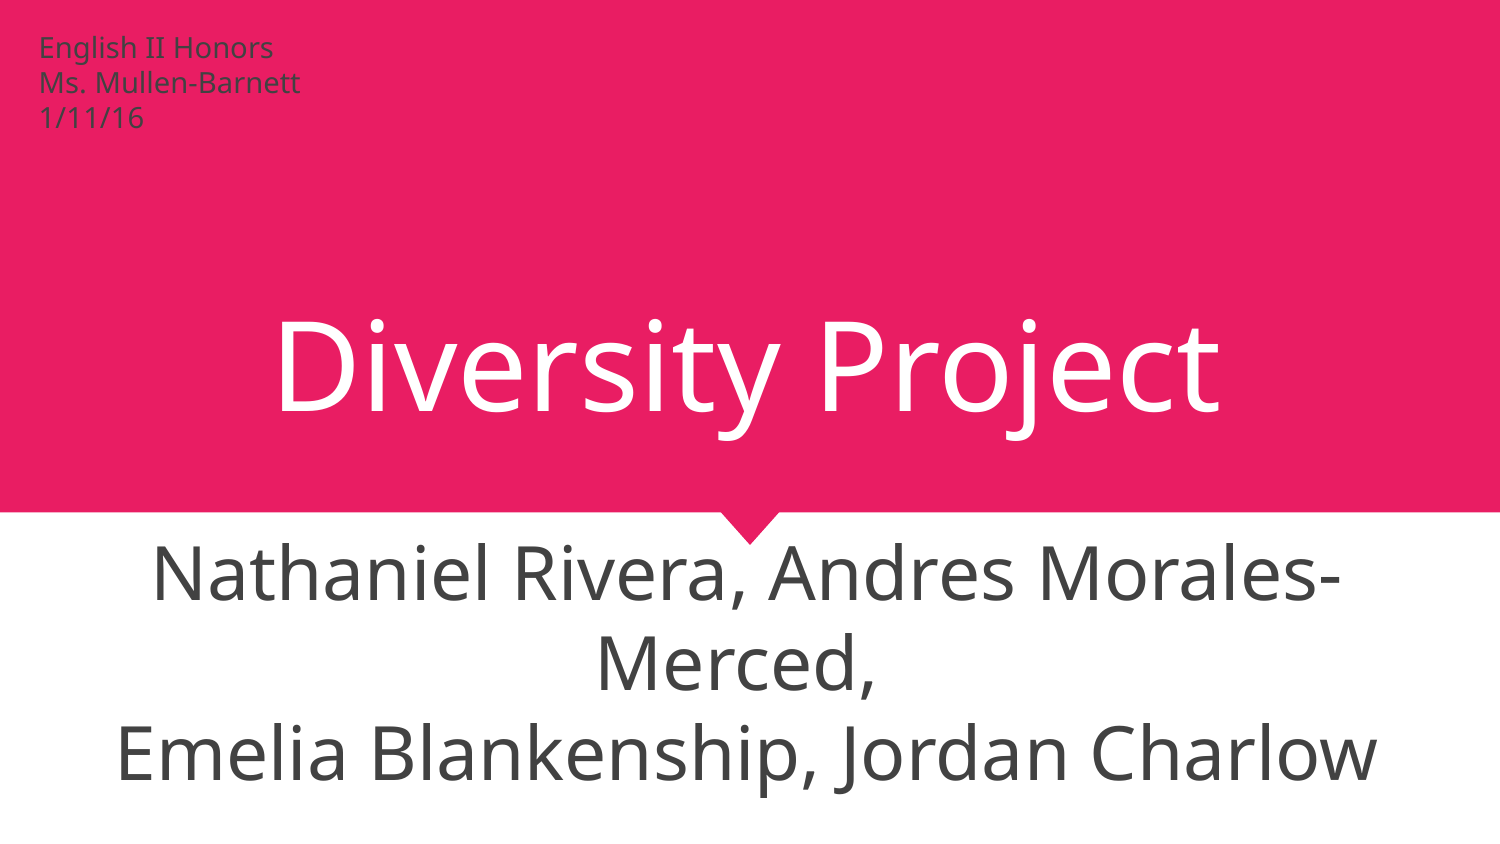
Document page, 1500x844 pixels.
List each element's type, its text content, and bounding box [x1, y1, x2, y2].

subtitle Nathaniel Rivera, Andres Morales-Merced, Emelia Blankenship, Jordan Charlow [67, 557, 1427, 765]
title Diversity Project [67, 105, 1427, 452]
subtitle English II Honors Ms. Mullen-Barnett 1/11/16 [23, 23, 385, 140]
